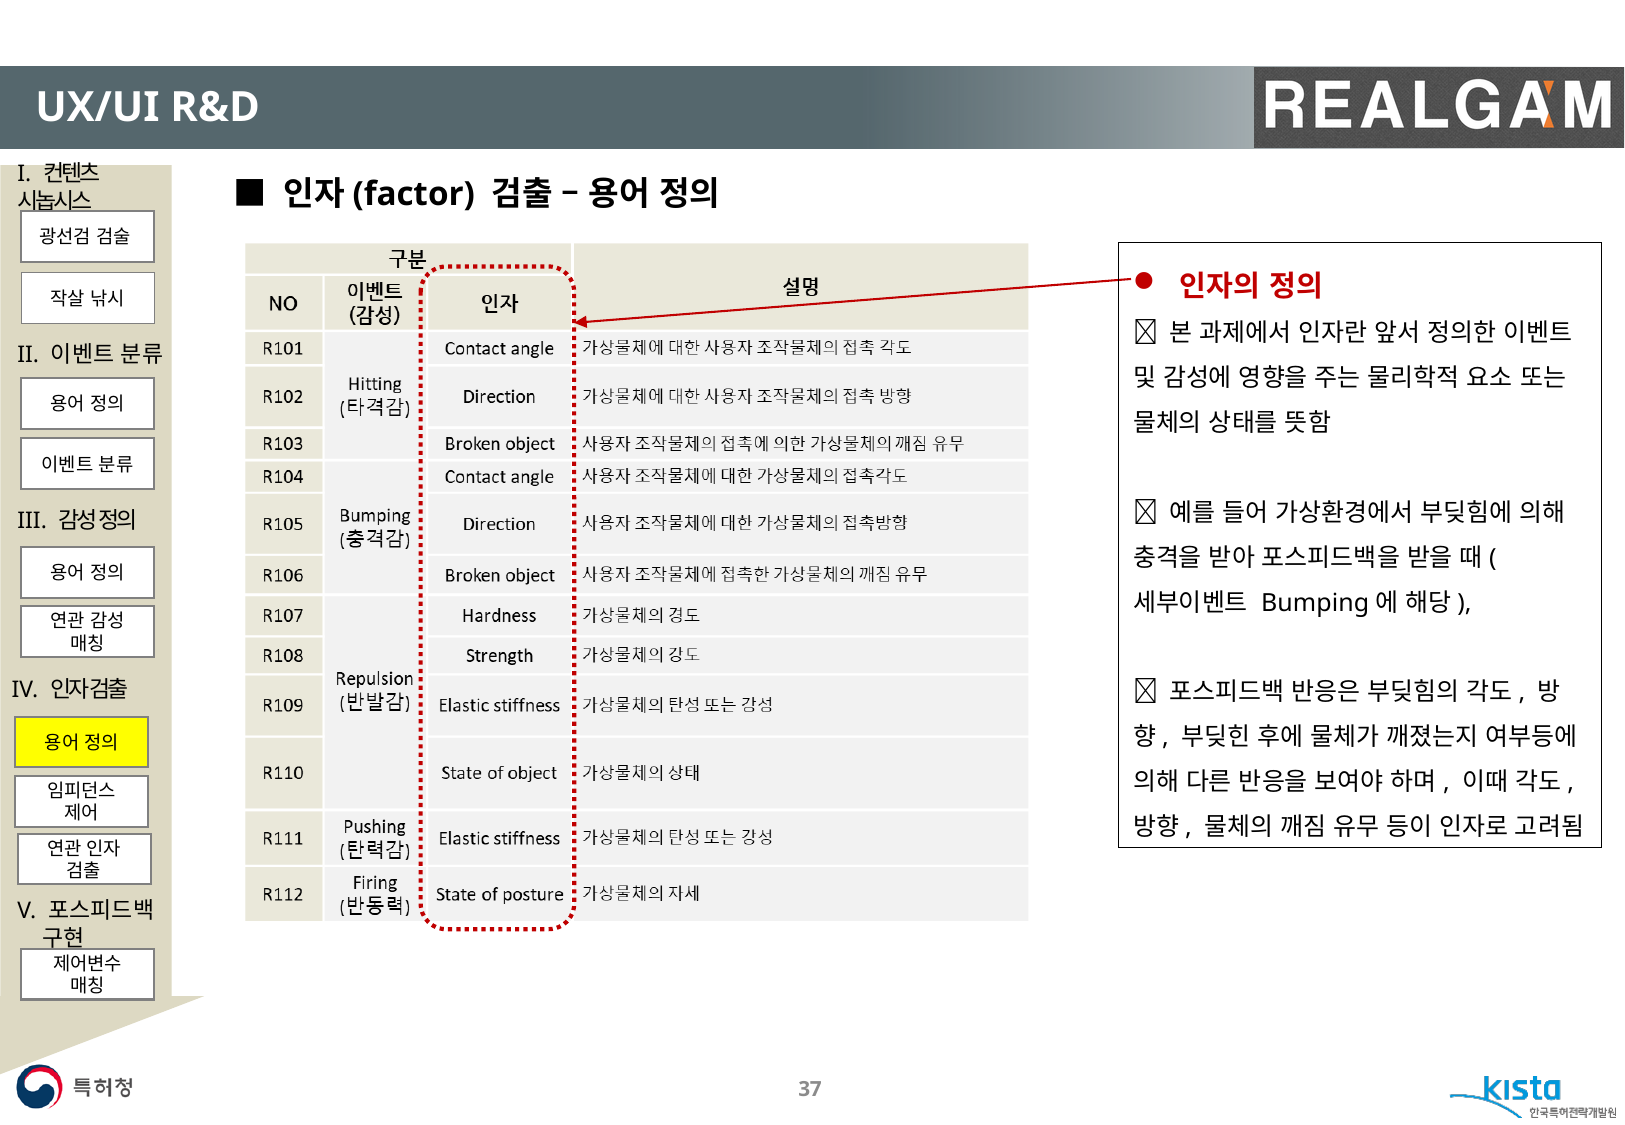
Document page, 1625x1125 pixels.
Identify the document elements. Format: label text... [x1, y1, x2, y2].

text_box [0, 160, 205, 1075]
text_box 인자의 정의  본 과제에서 인자란 앞서 정의한 이벤트 및 감성에 영향을 주는 물리학적 요소 또는 물체의 상태를 뜻함  예를 들어 가상환경에서 부딪힘에 의해 충격을 받아 포스피드백을 받을 때(세부이벤트 Bumping에 해당),  포스피드백 반응은 부딪힘의 각도, 방향, 부딪힌 후에 물체가 깨졌는지 여부등에 의해 다른 반응을 보여야 하며, 이때 각도, 방향, 물체의 깨짐 유무 등이 인자로 고려됨 [1118, 242, 1602, 848]
picture [10, 1075, 141, 1116]
picture [1254, 67, 1625, 148]
text_box ■ 인자(factor) 검출 – 용어 정의 [218, 166, 1273, 217]
list UX/UI R&D [20, 72, 1533, 144]
picture [241, 239, 1032, 930]
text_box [573, 278, 1132, 323]
picture [1489, 1076, 1616, 1118]
picture [1449, 1076, 1516, 1118]
